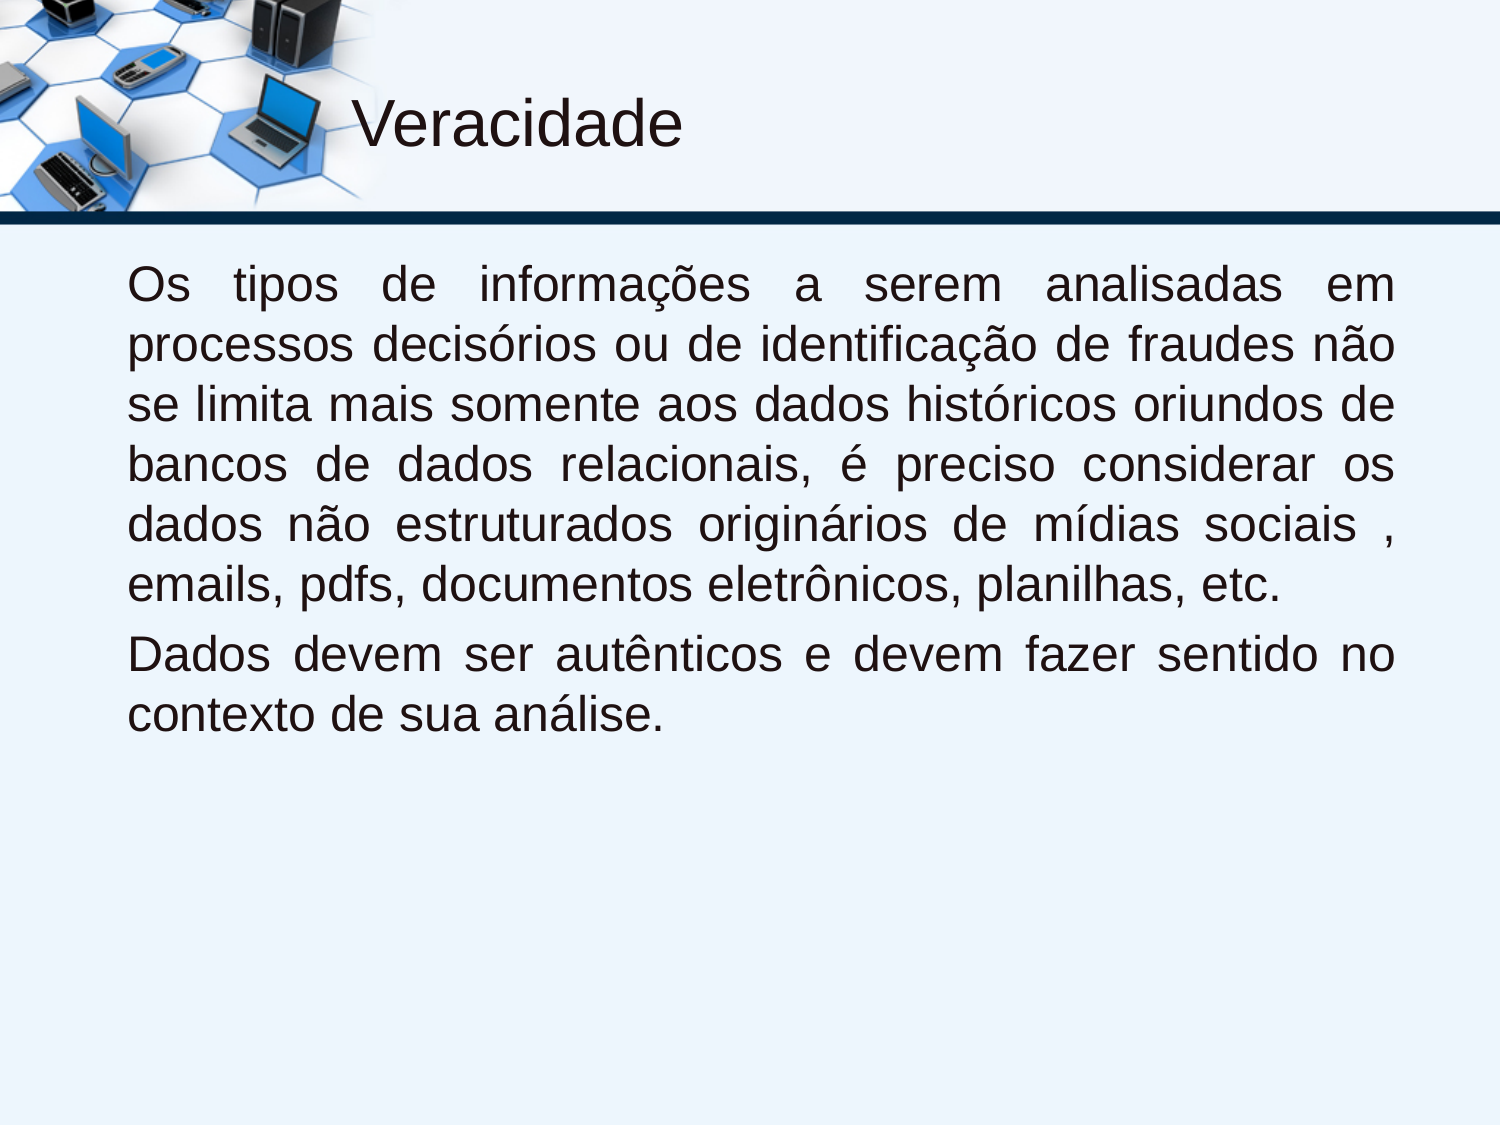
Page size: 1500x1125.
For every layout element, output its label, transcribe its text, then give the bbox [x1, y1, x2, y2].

picture [0, 0, 1500, 1125]
list Os tipos de informações a serem analisadas em processos decisórios ou de identificação de fraudes não se limita mais somente aos dados históricos oriundos de bancos de dados relacionais, é preciso considerar os dados não estruturados originários de mídias sociais , emails, pdfs, documentos eletrônicos, planilhas, etc. Dados devem ser autênticos e devem fazer sentido no contexto de sua análise. [111, 243, 1412, 1047]
title Veracidade [336, 77, 1329, 162]
